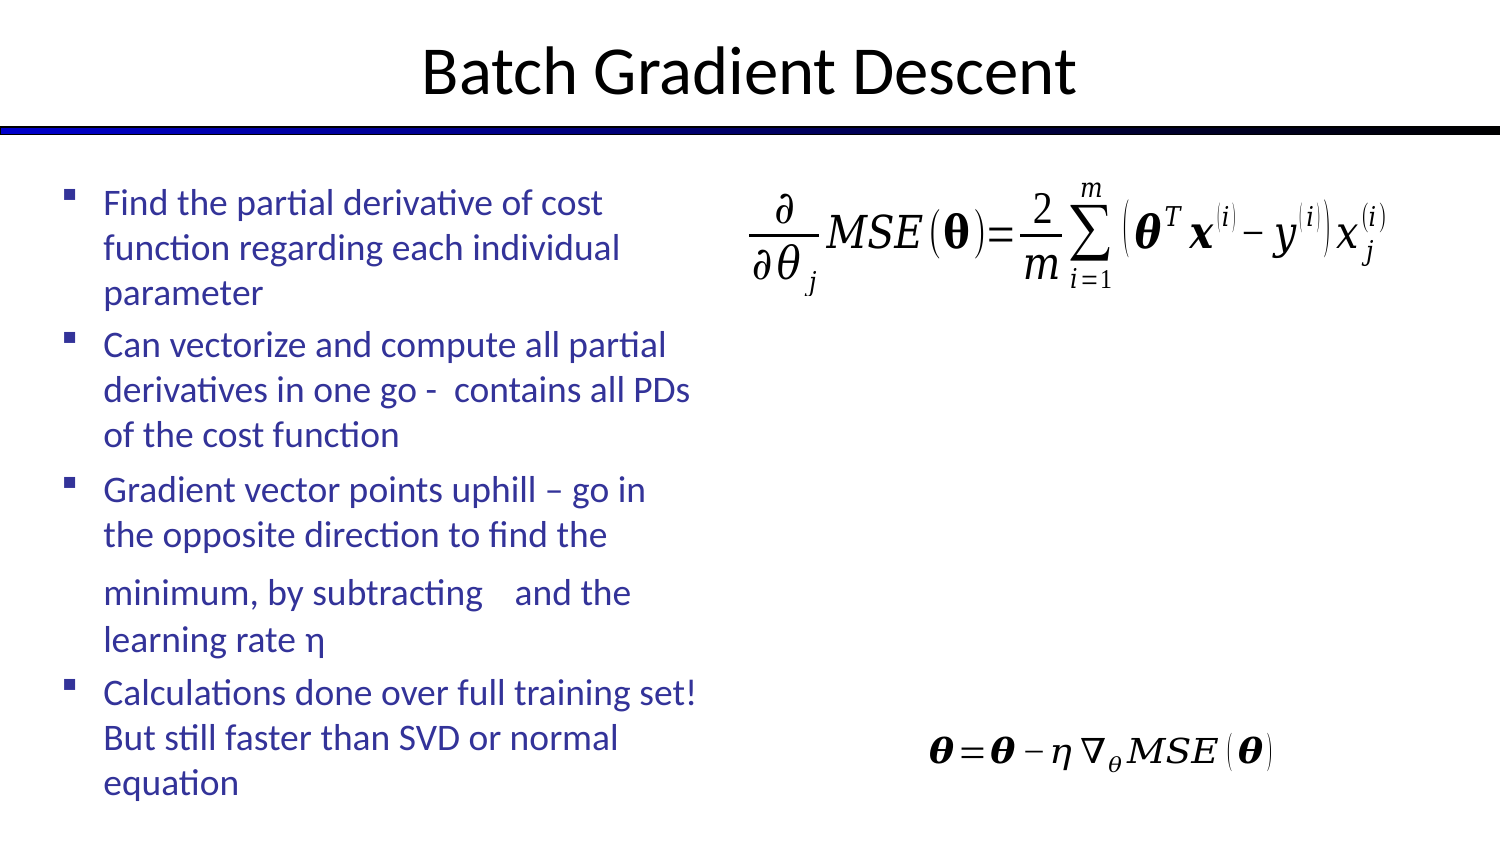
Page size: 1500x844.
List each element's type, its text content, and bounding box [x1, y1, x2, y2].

title Batch Gradient Descent [0, 0, 1500, 138]
